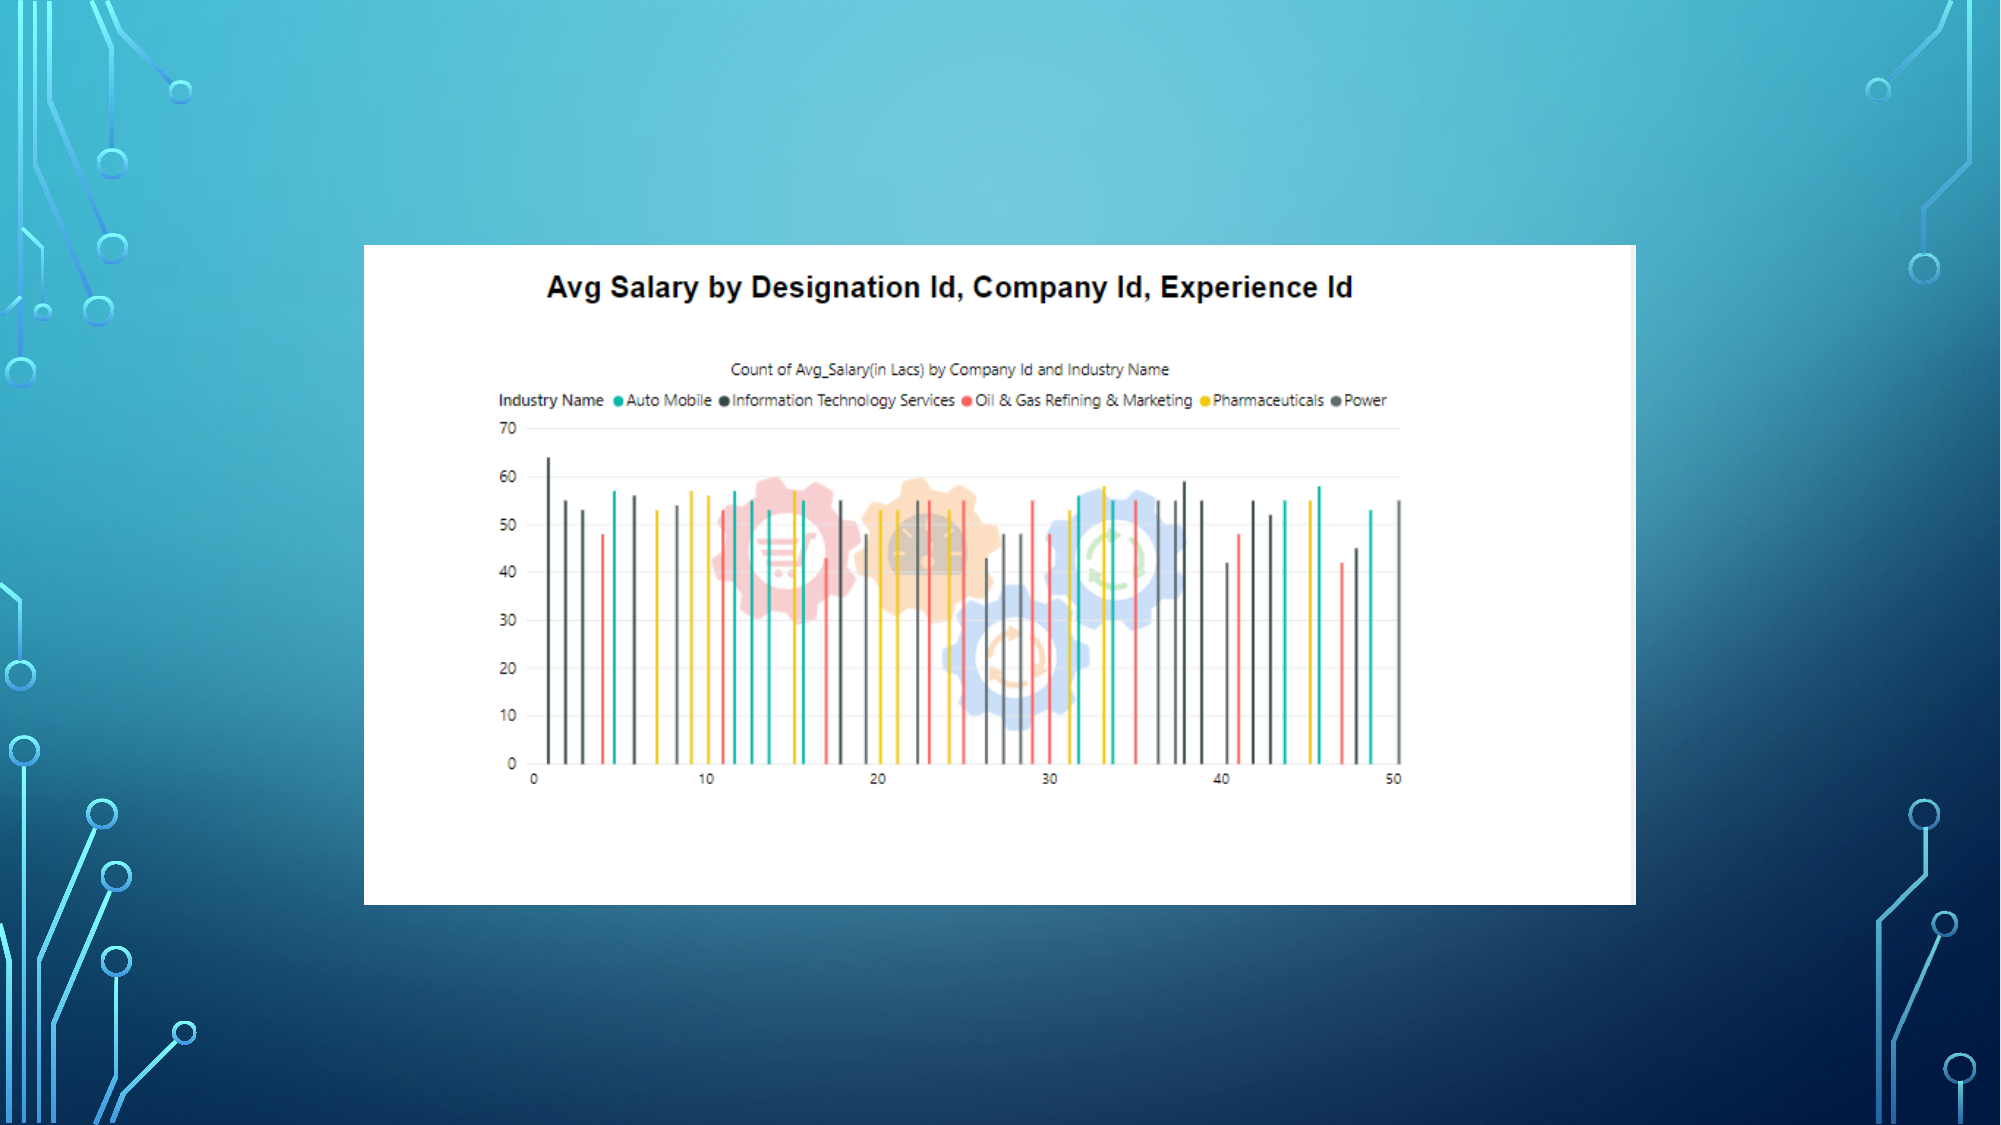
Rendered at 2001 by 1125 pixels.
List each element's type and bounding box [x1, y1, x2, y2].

picture [363, 244, 1637, 905]
